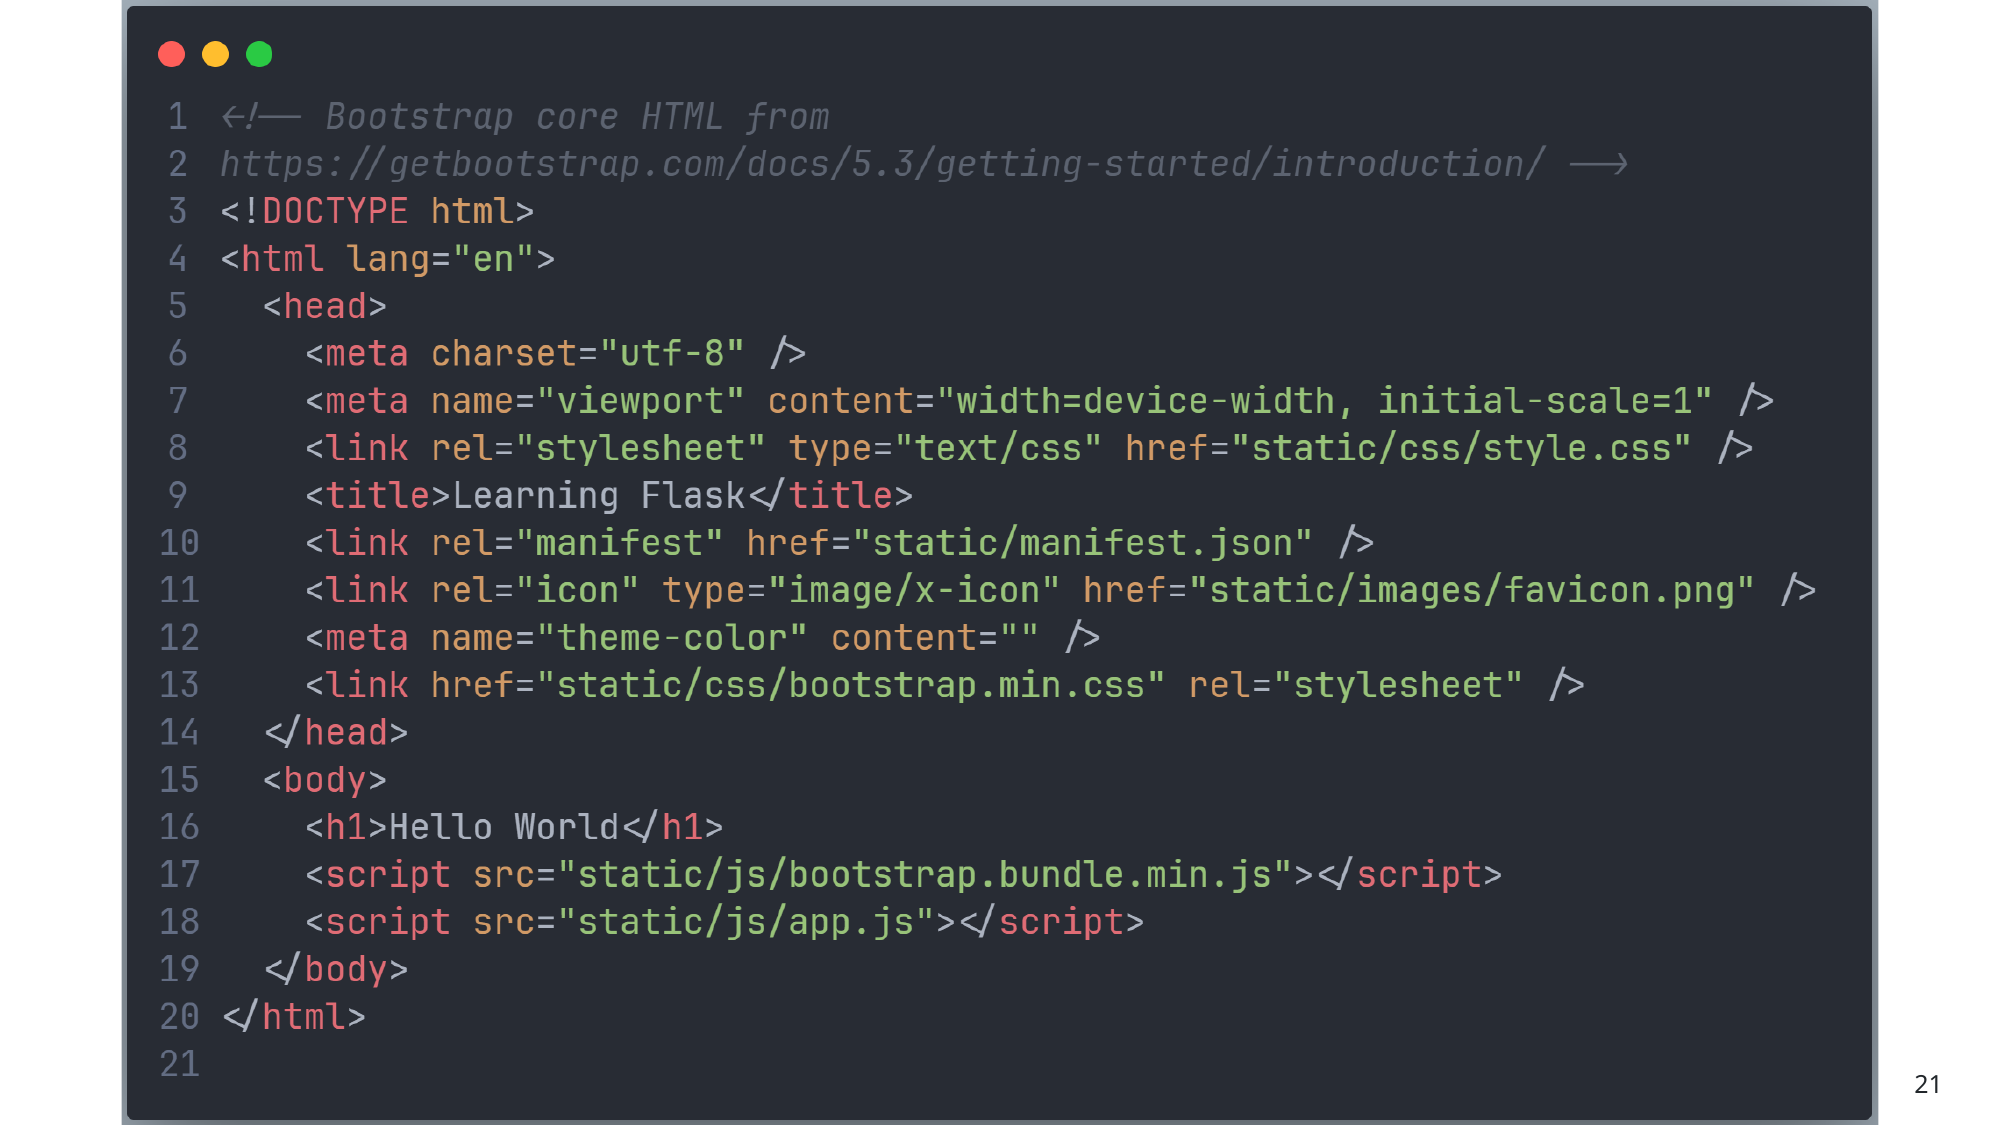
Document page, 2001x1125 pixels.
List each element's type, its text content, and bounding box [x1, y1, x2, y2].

slide_number 21 [1879, 1068, 1943, 1099]
picture [121, 0, 1879, 1125]
